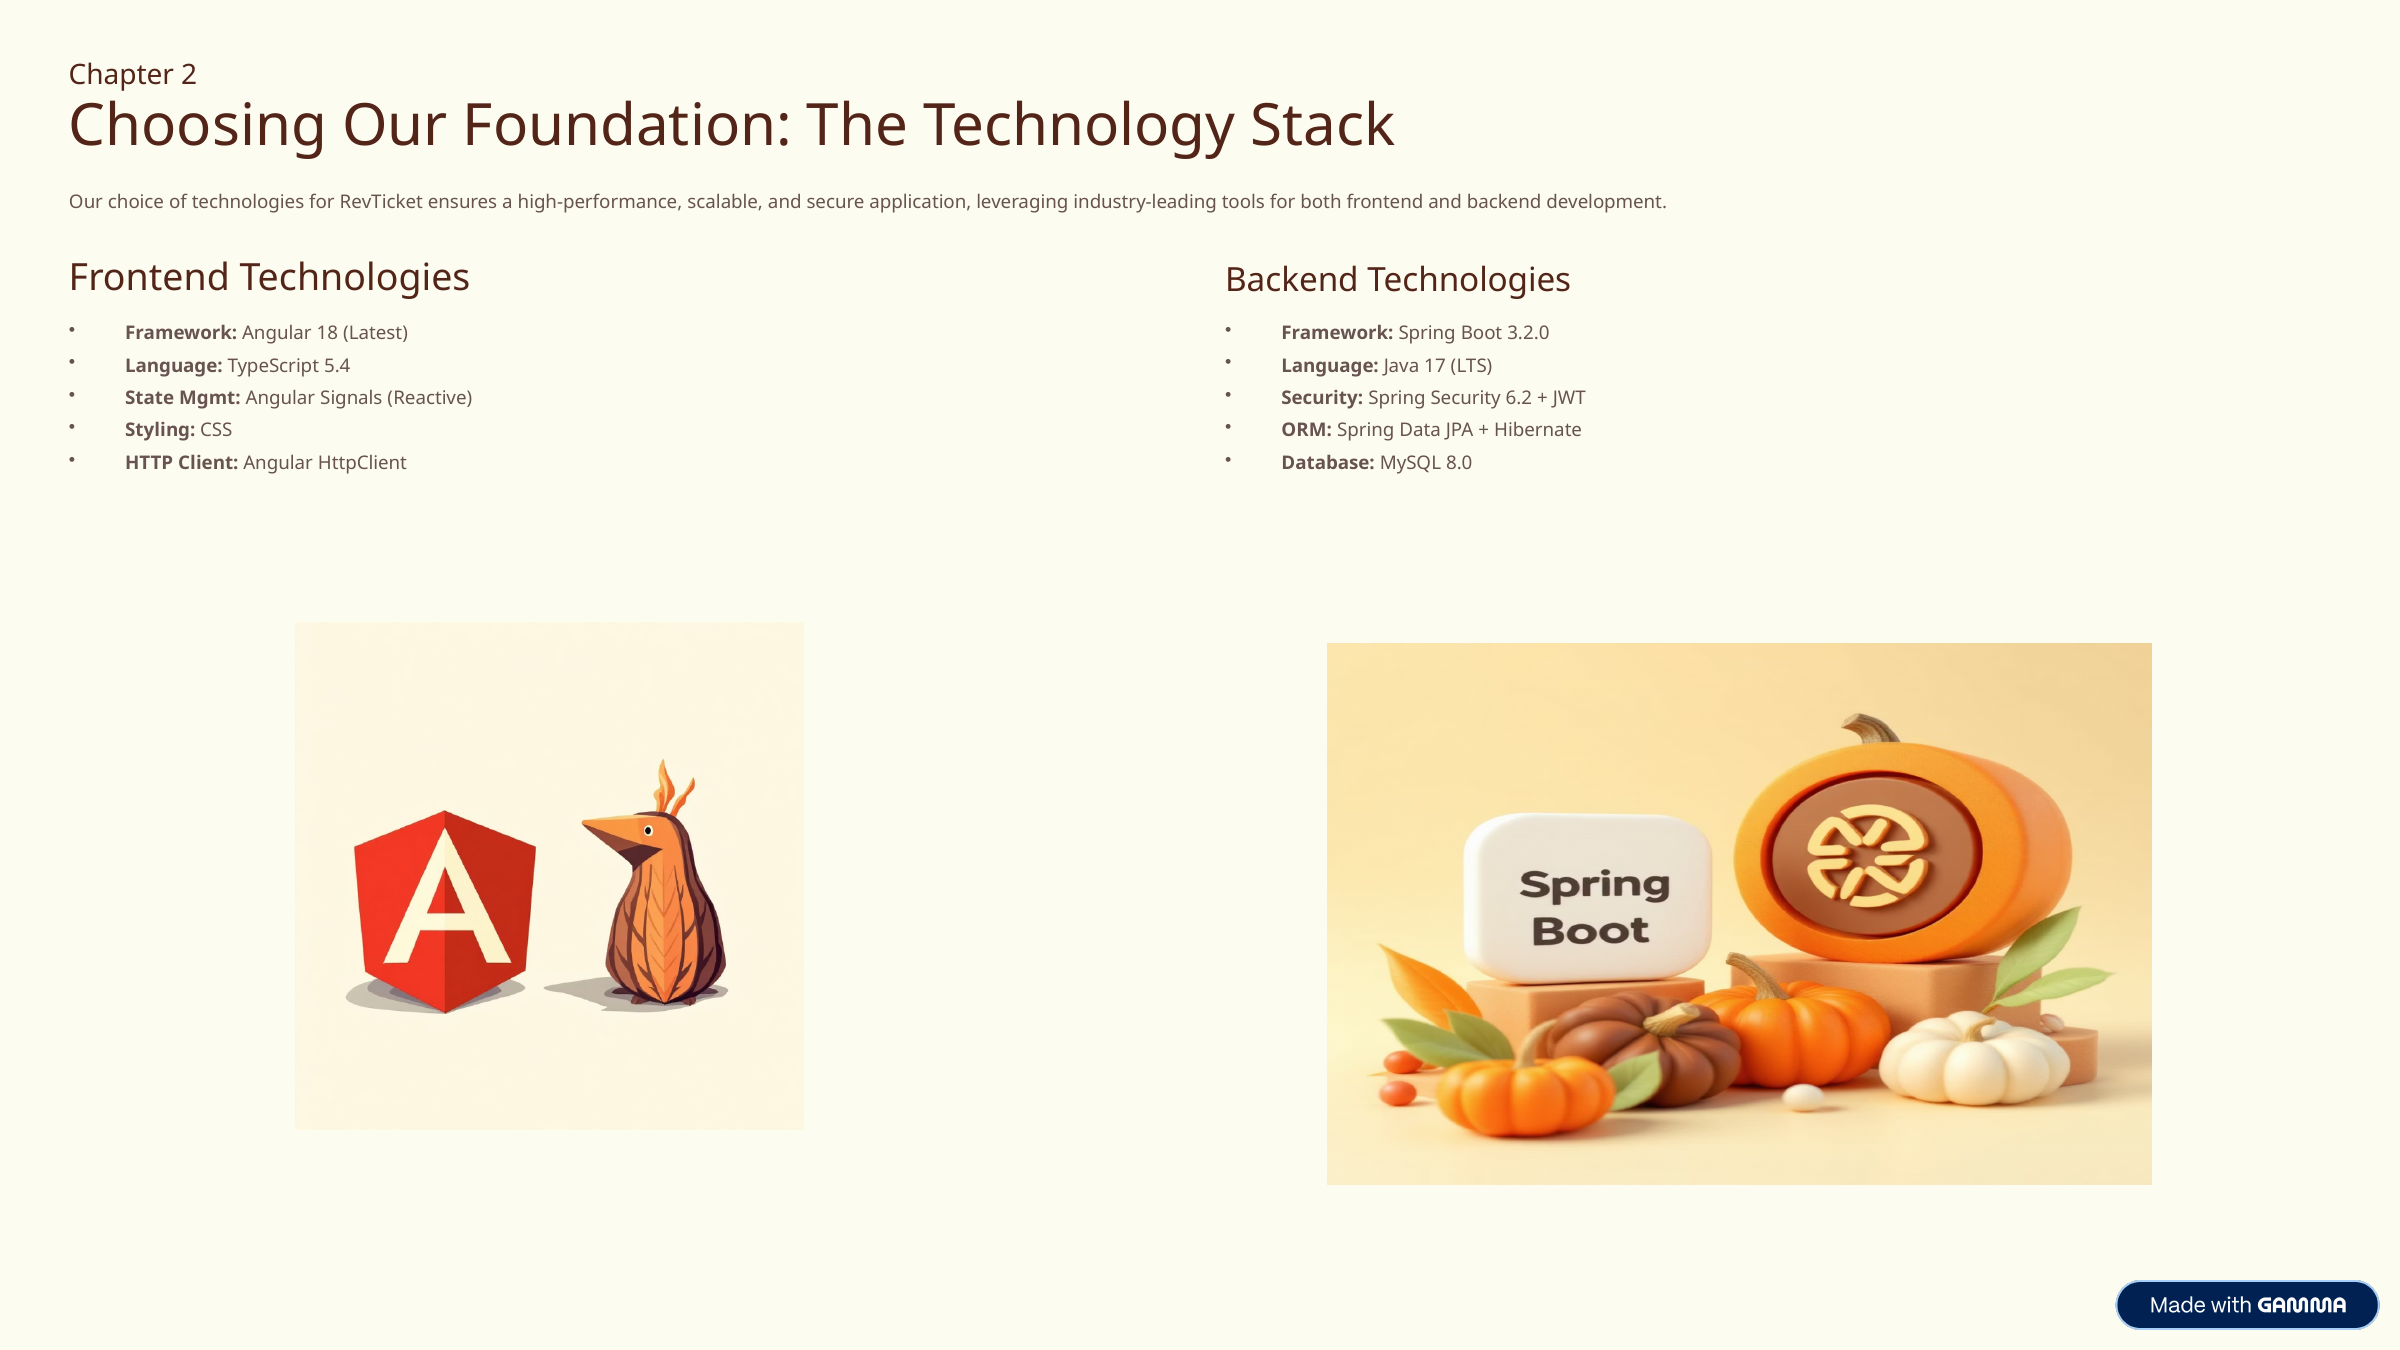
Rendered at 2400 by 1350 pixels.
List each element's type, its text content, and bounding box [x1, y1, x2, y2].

text_box State Mgmt: Angular Signals (Reactive) [68, 383, 1176, 409]
text_box Language: TypeScript 5.4 [68, 350, 1176, 377]
text_box Database: MySQL 8.0 [1225, 448, 2333, 474]
text_box Framework: Angular 18 (Latest) [68, 318, 1176, 344]
text_box HTTP Client: Angular HttpClient [68, 448, 1176, 474]
picture [2106, 1271, 2389, 1339]
text_box Our choice of technologies for RevTicket ensures a high-performance, scalable, and secure application, leveraging industry-leading tools for both frontend and backend development. [68, 187, 2332, 213]
text_box Frontend Technologies [68, 254, 418, 299]
picture [295, 622, 804, 1130]
text_box Styling: CSS [68, 415, 1176, 442]
picture [1327, 643, 2152, 1185]
text_box Framework: Spring Boot 3.2.0 [1225, 318, 2333, 344]
text_box Chapter 2 [68, 54, 352, 91]
text_box Choosing Our Foundation: The Technology Stack [68, 98, 1068, 158]
text_box Backend Technologies [1225, 254, 1565, 299]
text_box Security: Spring Security 6.2 + JWT [1225, 383, 2333, 409]
text_box Language: Java 17 (LTS) [1225, 350, 2333, 377]
text_box ORM: Spring Data JPA + Hibernate [1225, 415, 2333, 442]
